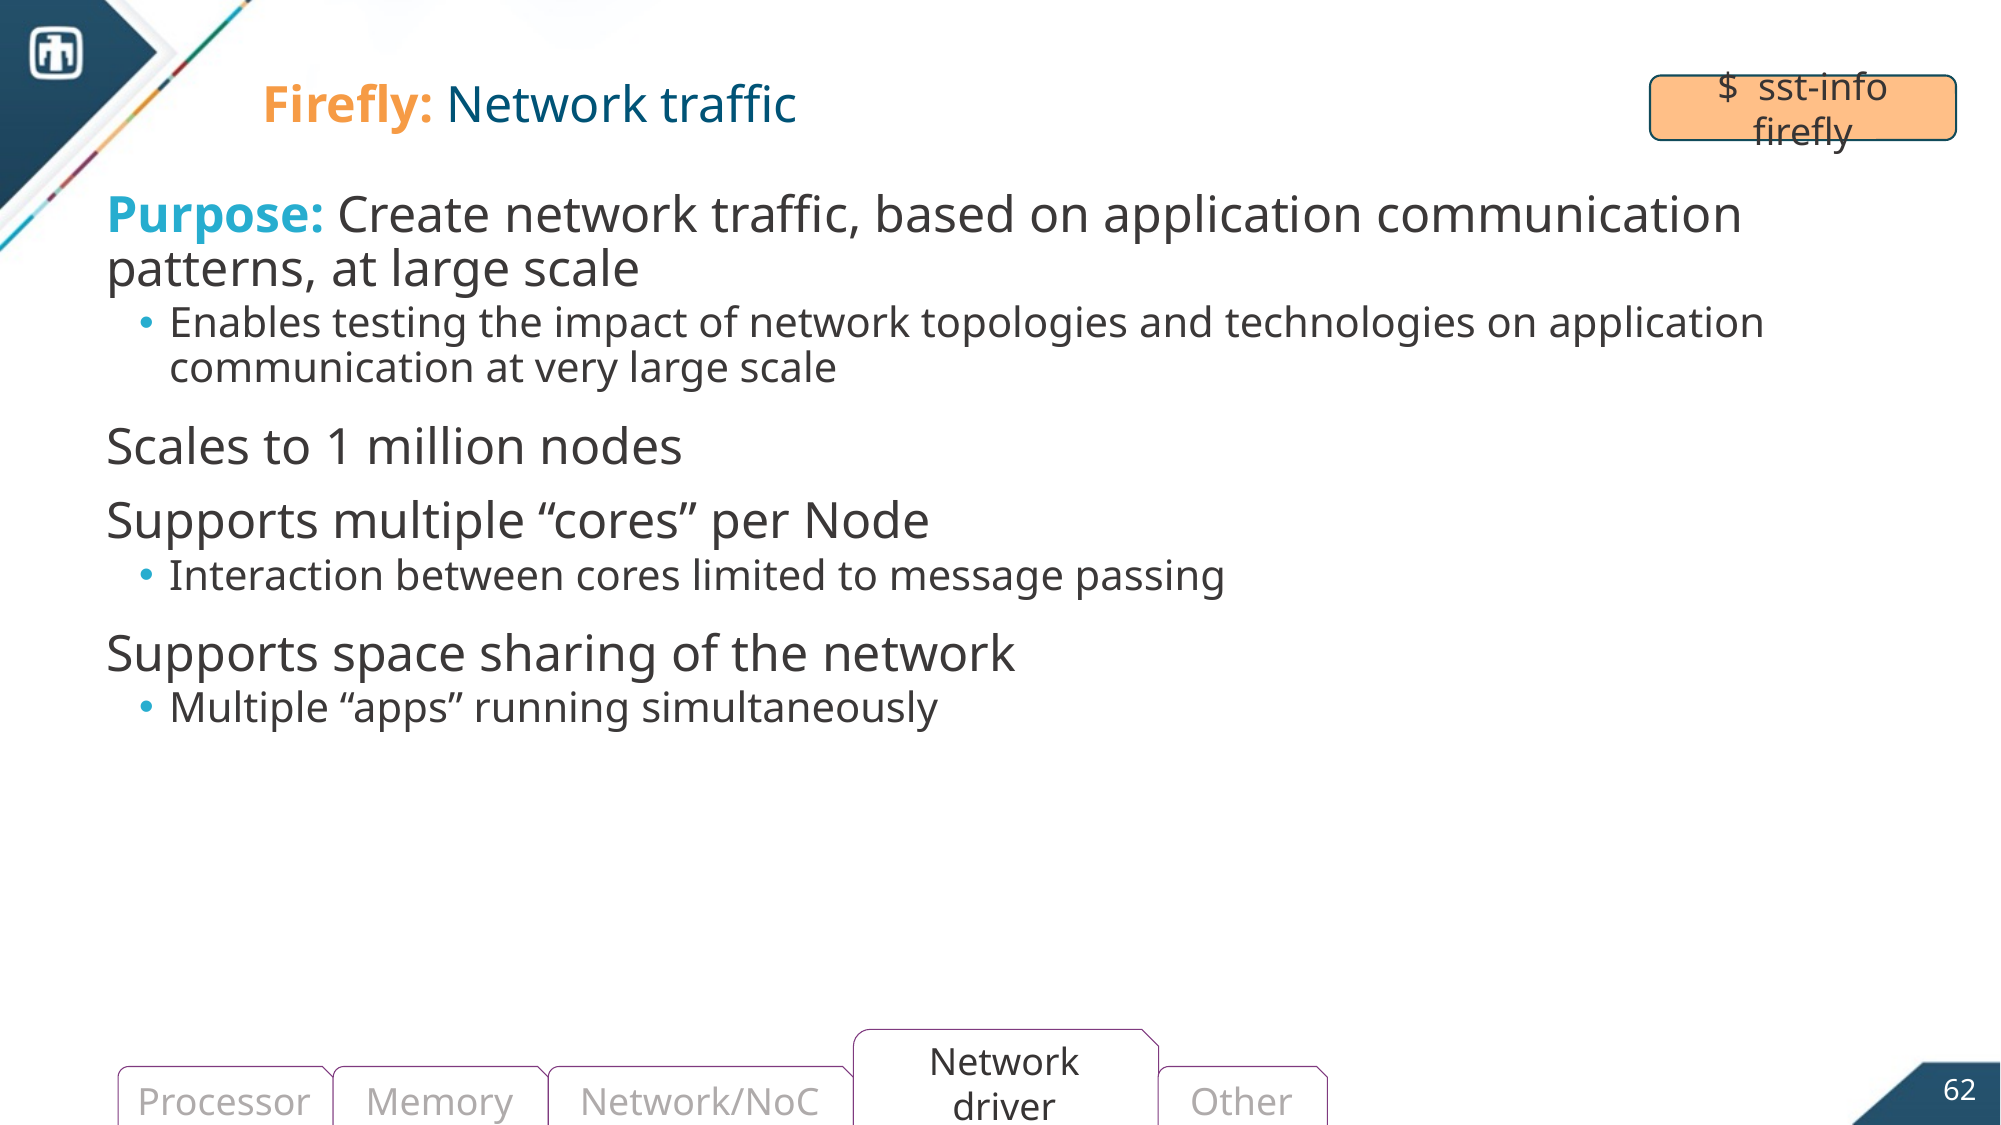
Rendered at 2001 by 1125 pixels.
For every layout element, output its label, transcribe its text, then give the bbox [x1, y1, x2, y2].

picture [0, 0, 2001, 1125]
list Purpose: Create network traffic, based on application communication patterns, at large scale Enables testing the impact of network topologies and technologies on application communication at very large scale Scales to 1 million nodes Supports multiple “cores” per Node Interaction between cores limited to message passing Supports space sharing of the network Multiple “apps” running simultaneously [106, 182, 1919, 988]
text_box Memory [332, 1065, 547, 1125]
text_box $ sst-info firefly [1648, 74, 1958, 142]
slide_number 62 [1919, 1061, 2000, 1122]
title Firefly: Network traffic [262, 42, 1919, 170]
text_box Network/NoC [547, 1065, 852, 1125]
text_box Processor [117, 1065, 332, 1125]
text_box Other [1157, 1065, 1328, 1125]
text_box Network driver [852, 1028, 1160, 1125]
